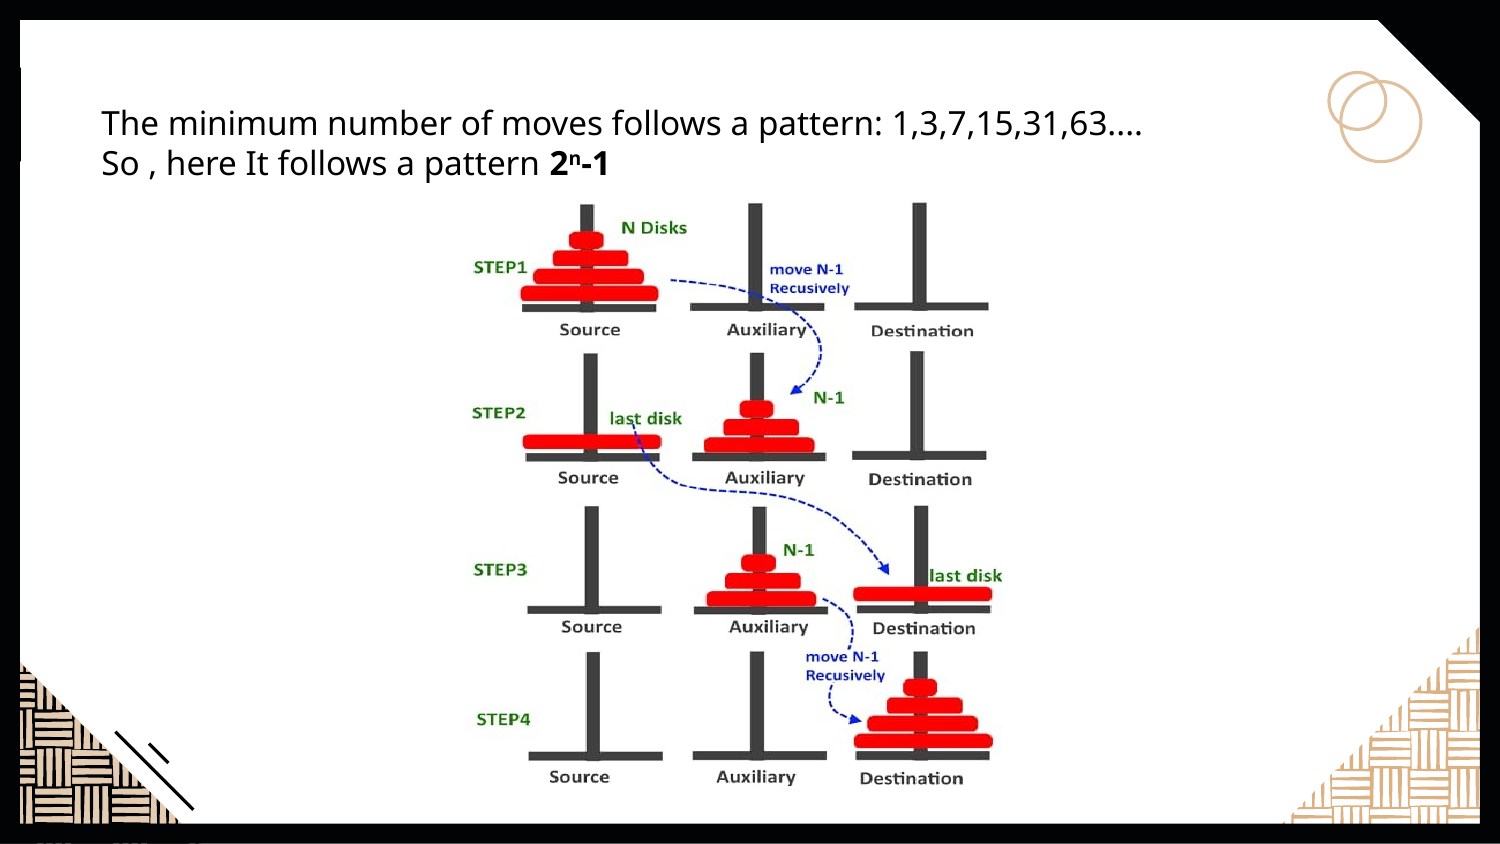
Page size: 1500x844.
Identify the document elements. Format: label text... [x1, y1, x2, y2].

picture [466, 183, 1007, 815]
text_box [21, 65, 1096, 170]
text_box The minimum number of moves follows a pattern: 1,3,7,15,31,63.... So , here It follows a pattern 2n-1 [86, 94, 1174, 190]
